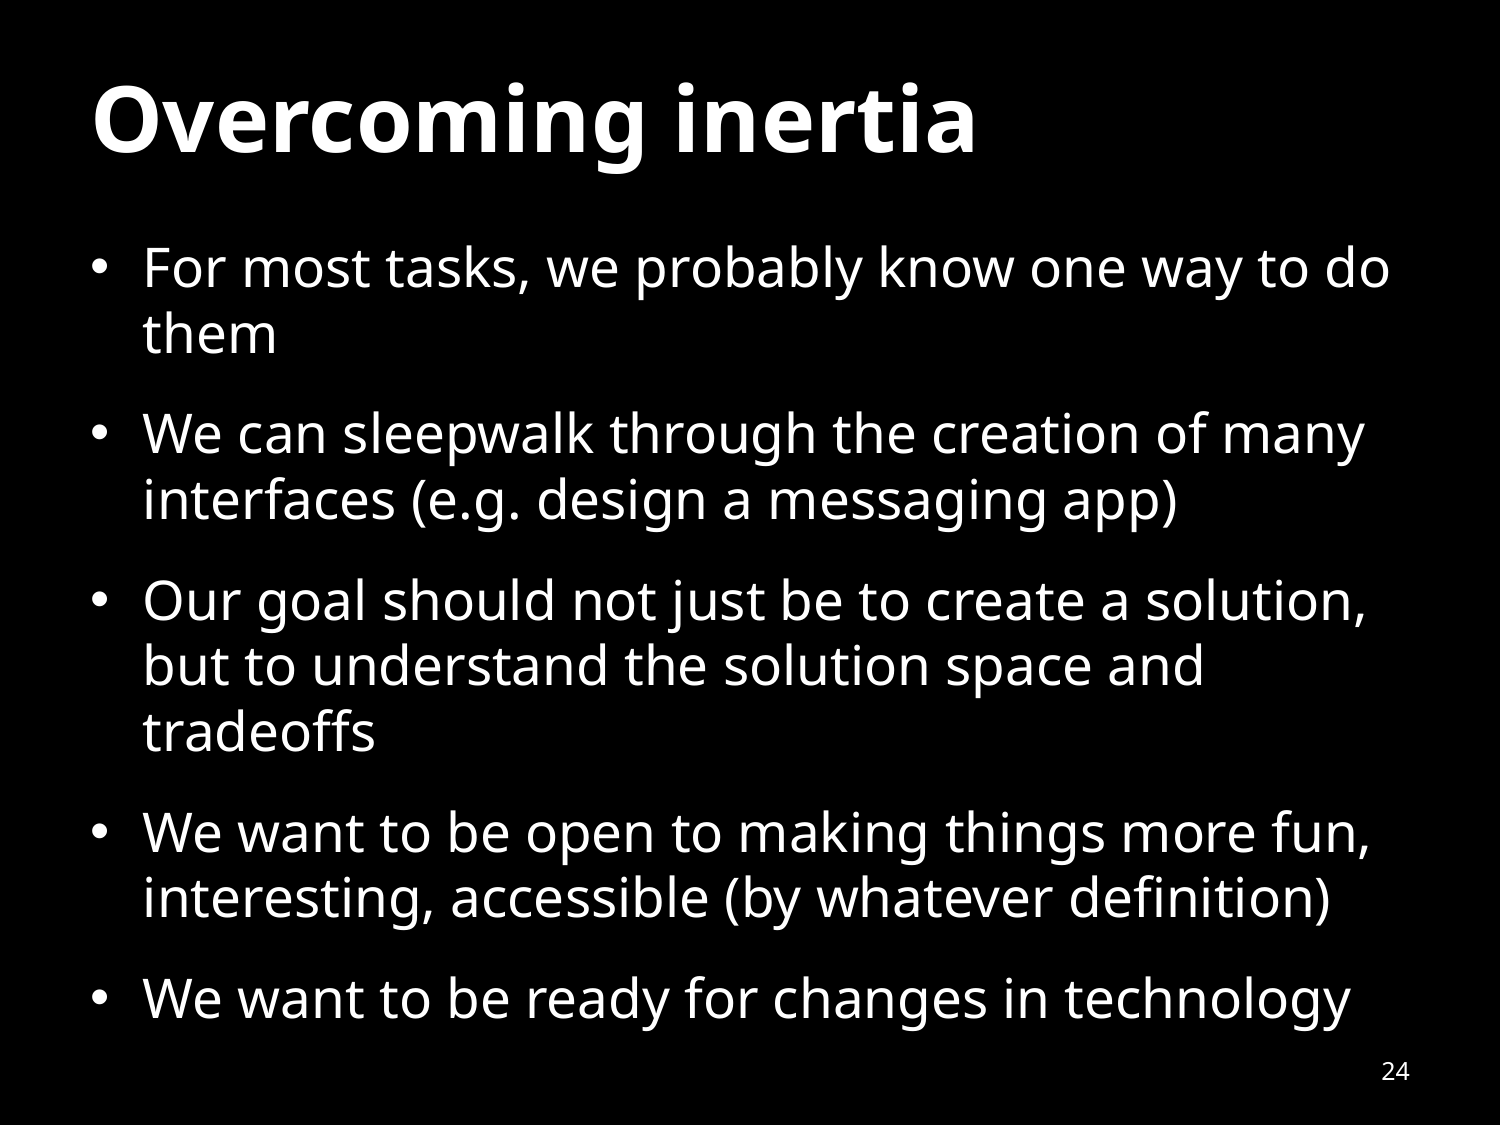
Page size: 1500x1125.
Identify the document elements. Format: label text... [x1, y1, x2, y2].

title Overcoming inertia [75, 22, 1425, 210]
slide_number 24 [1074, 1042, 1425, 1103]
list For most tasks, we probably know one way to do them We can sleepwalk through the creation of many interfaces (e.g. design a messaging app) Our goal should not just be to create a solution, but to understand the solution space and tradeoffs We want to be open to making things more fun, interesting, accessible (by whatever definition) We want to be ready for changes in technology [75, 225, 1425, 1043]
